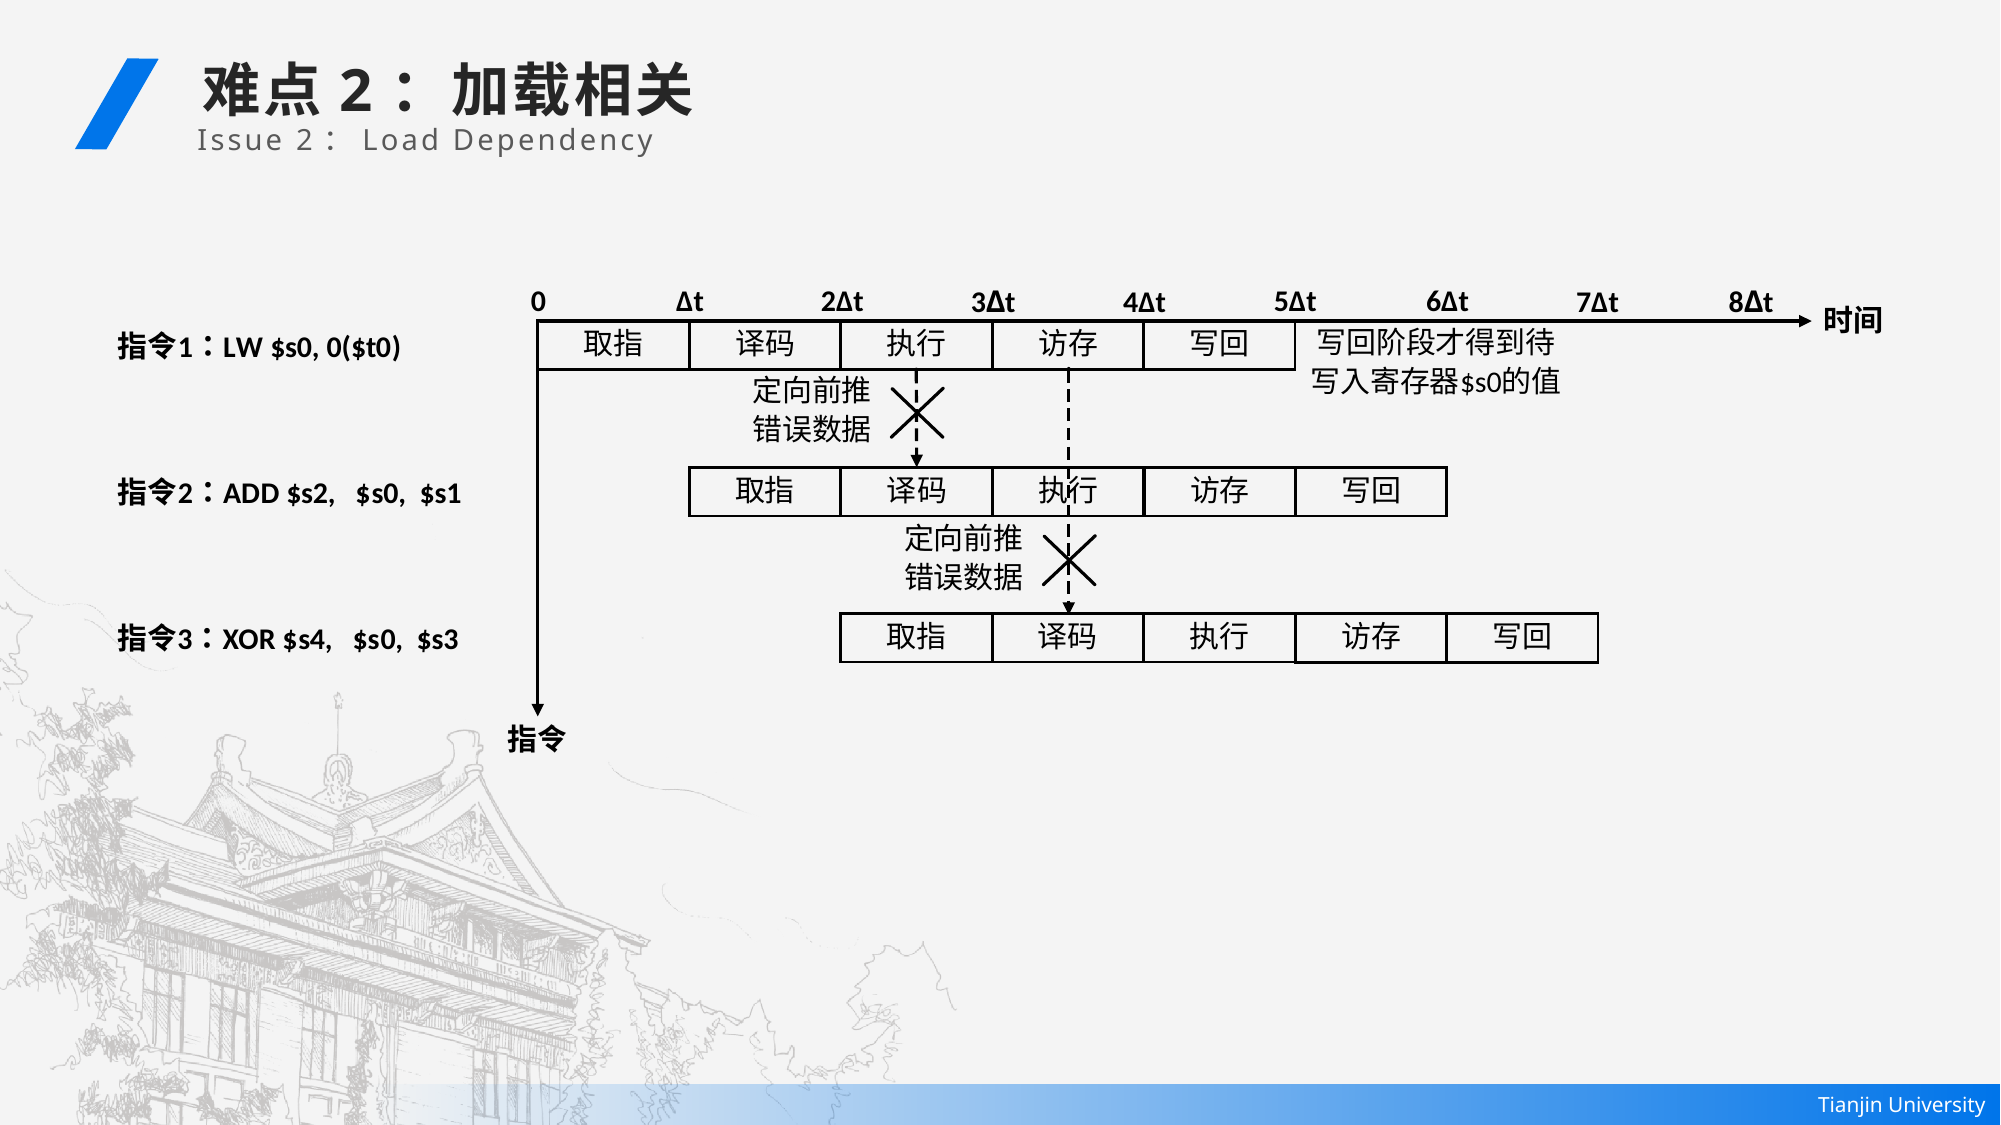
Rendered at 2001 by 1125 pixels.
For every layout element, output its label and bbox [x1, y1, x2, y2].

picture [99, 273, 1900, 771]
text_box [98, 45, 753, 165]
text_box [74, 109, 98, 150]
